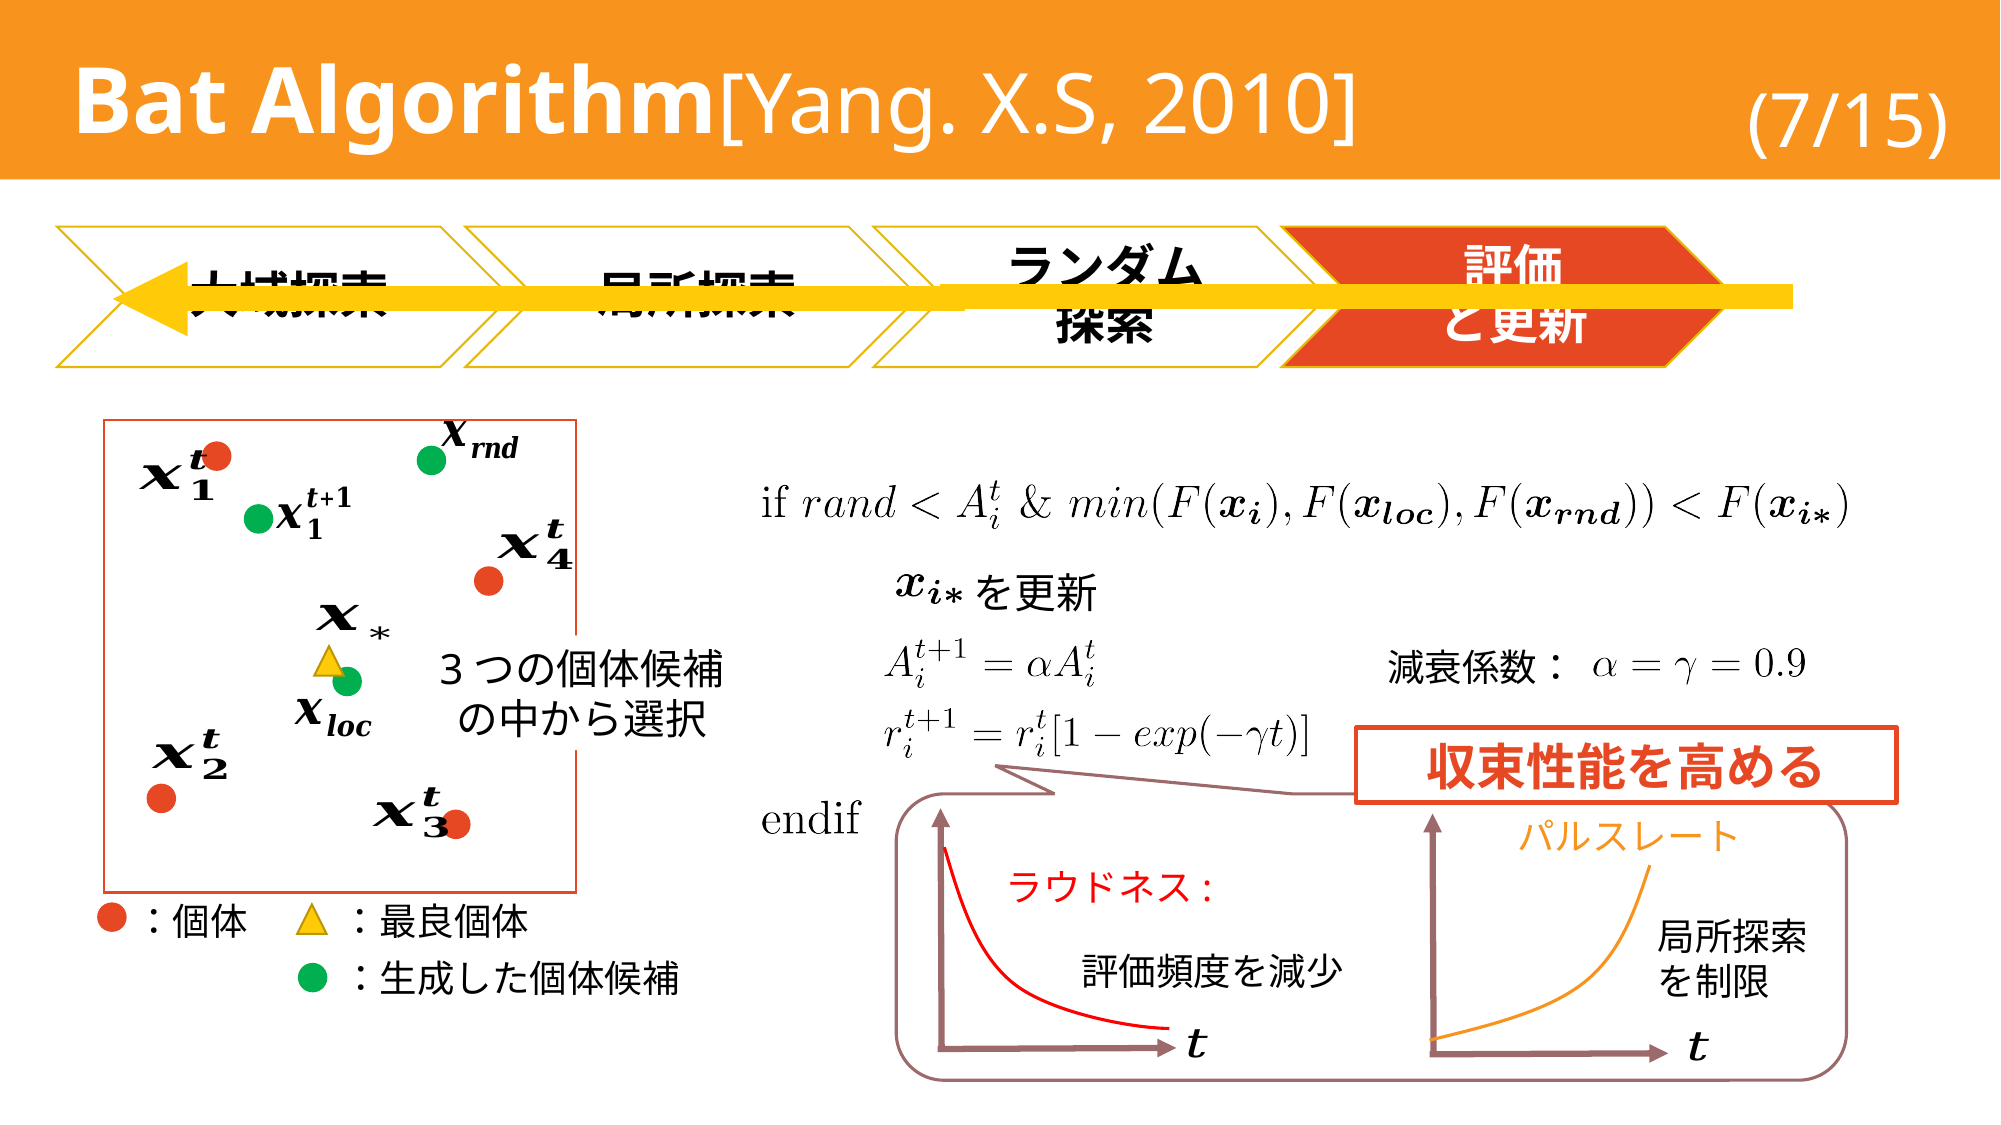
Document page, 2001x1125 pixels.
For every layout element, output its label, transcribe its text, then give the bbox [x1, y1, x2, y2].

text_box 局所探索を制限 [1643, 905, 1847, 1011]
title Bat Algorithm[Yang. X.S, 2010] [56, 0, 2000, 208]
text_box [1551, 864, 1651, 1004]
text_box ：生成した個体候補 [327, 947, 736, 1008]
text_box [895, 764, 1848, 1082]
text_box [896, 559, 1134, 625]
text_box 減衰係数： [1372, 636, 1610, 697]
picture [762, 480, 1847, 529]
picture [762, 800, 862, 834]
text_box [1431, 813, 1435, 1053]
text_box [296, 961, 327, 994]
picture [1593, 648, 1805, 685]
text_box 収束性能を高める [1356, 727, 1897, 803]
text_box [1055, 929, 1059, 1125]
text_box [943, 846, 1055, 1007]
text_box [312, 643, 346, 677]
picture [884, 708, 1307, 758]
text_box [103, 419, 577, 894]
text_box [295, 902, 329, 935]
text_box 評価頻度を減少 [1066, 940, 1375, 1001]
text_box [96, 901, 128, 933]
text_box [939, 808, 943, 1047]
text_box [1059, 939, 1170, 1030]
text_box [1435, 946, 1547, 1040]
picture [884, 638, 1095, 688]
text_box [1547, 934, 1551, 1125]
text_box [56, 226, 1737, 368]
text_box 3つの個体候補の中から選択 [424, 635, 740, 751]
